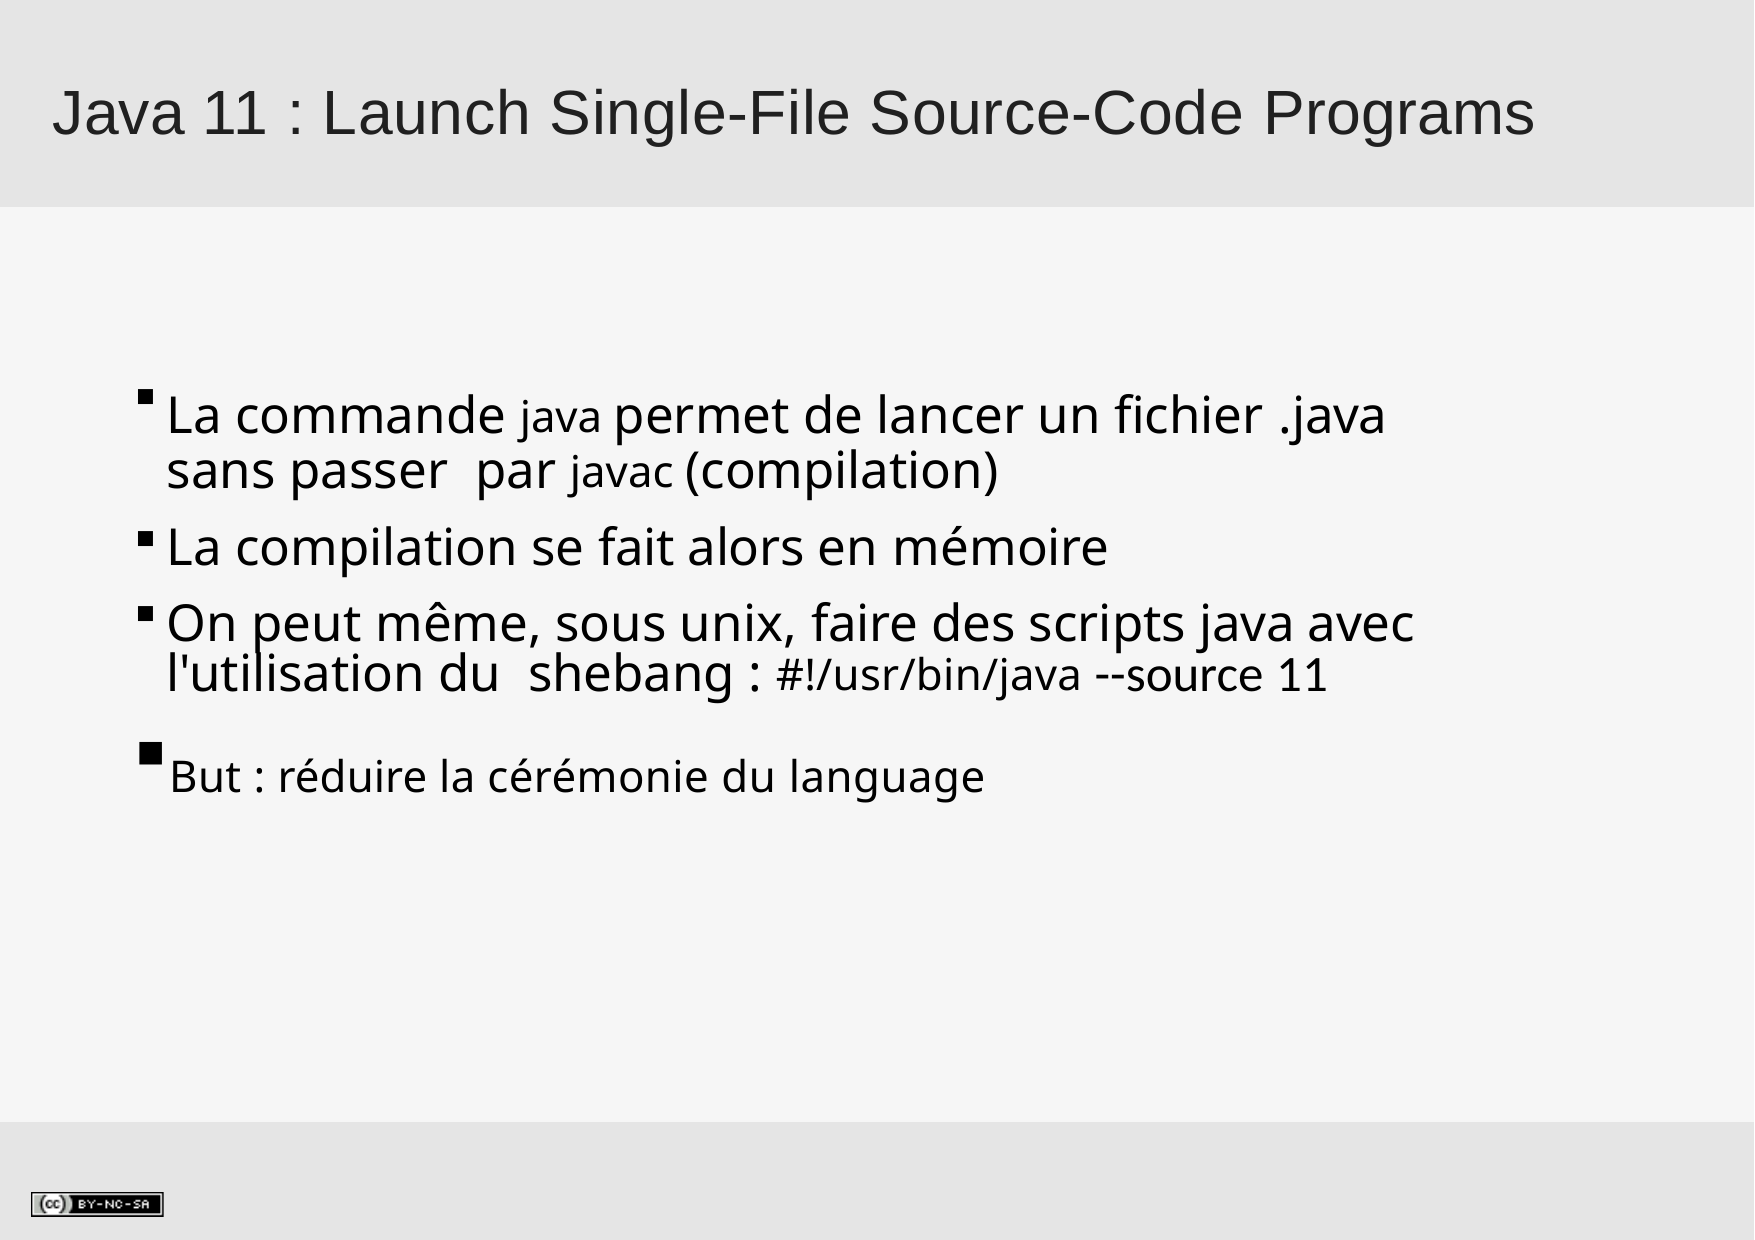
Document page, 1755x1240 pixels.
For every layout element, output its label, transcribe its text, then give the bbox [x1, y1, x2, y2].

text_box La commande java permet de lancer un fichier .java sans passer par javac (compilation) La compilation se fait alors en mémoire On peut même, sous unix, faire des scripts java avec l'utilisation du shebang : #!/usr/bin/java --source 11 But : réduire la cérémonie du language [131, 384, 1534, 809]
title Java 11 : Launch Single-File Source-Code Programs [50, 69, 1615, 279]
picture [31, 1192, 164, 1217]
